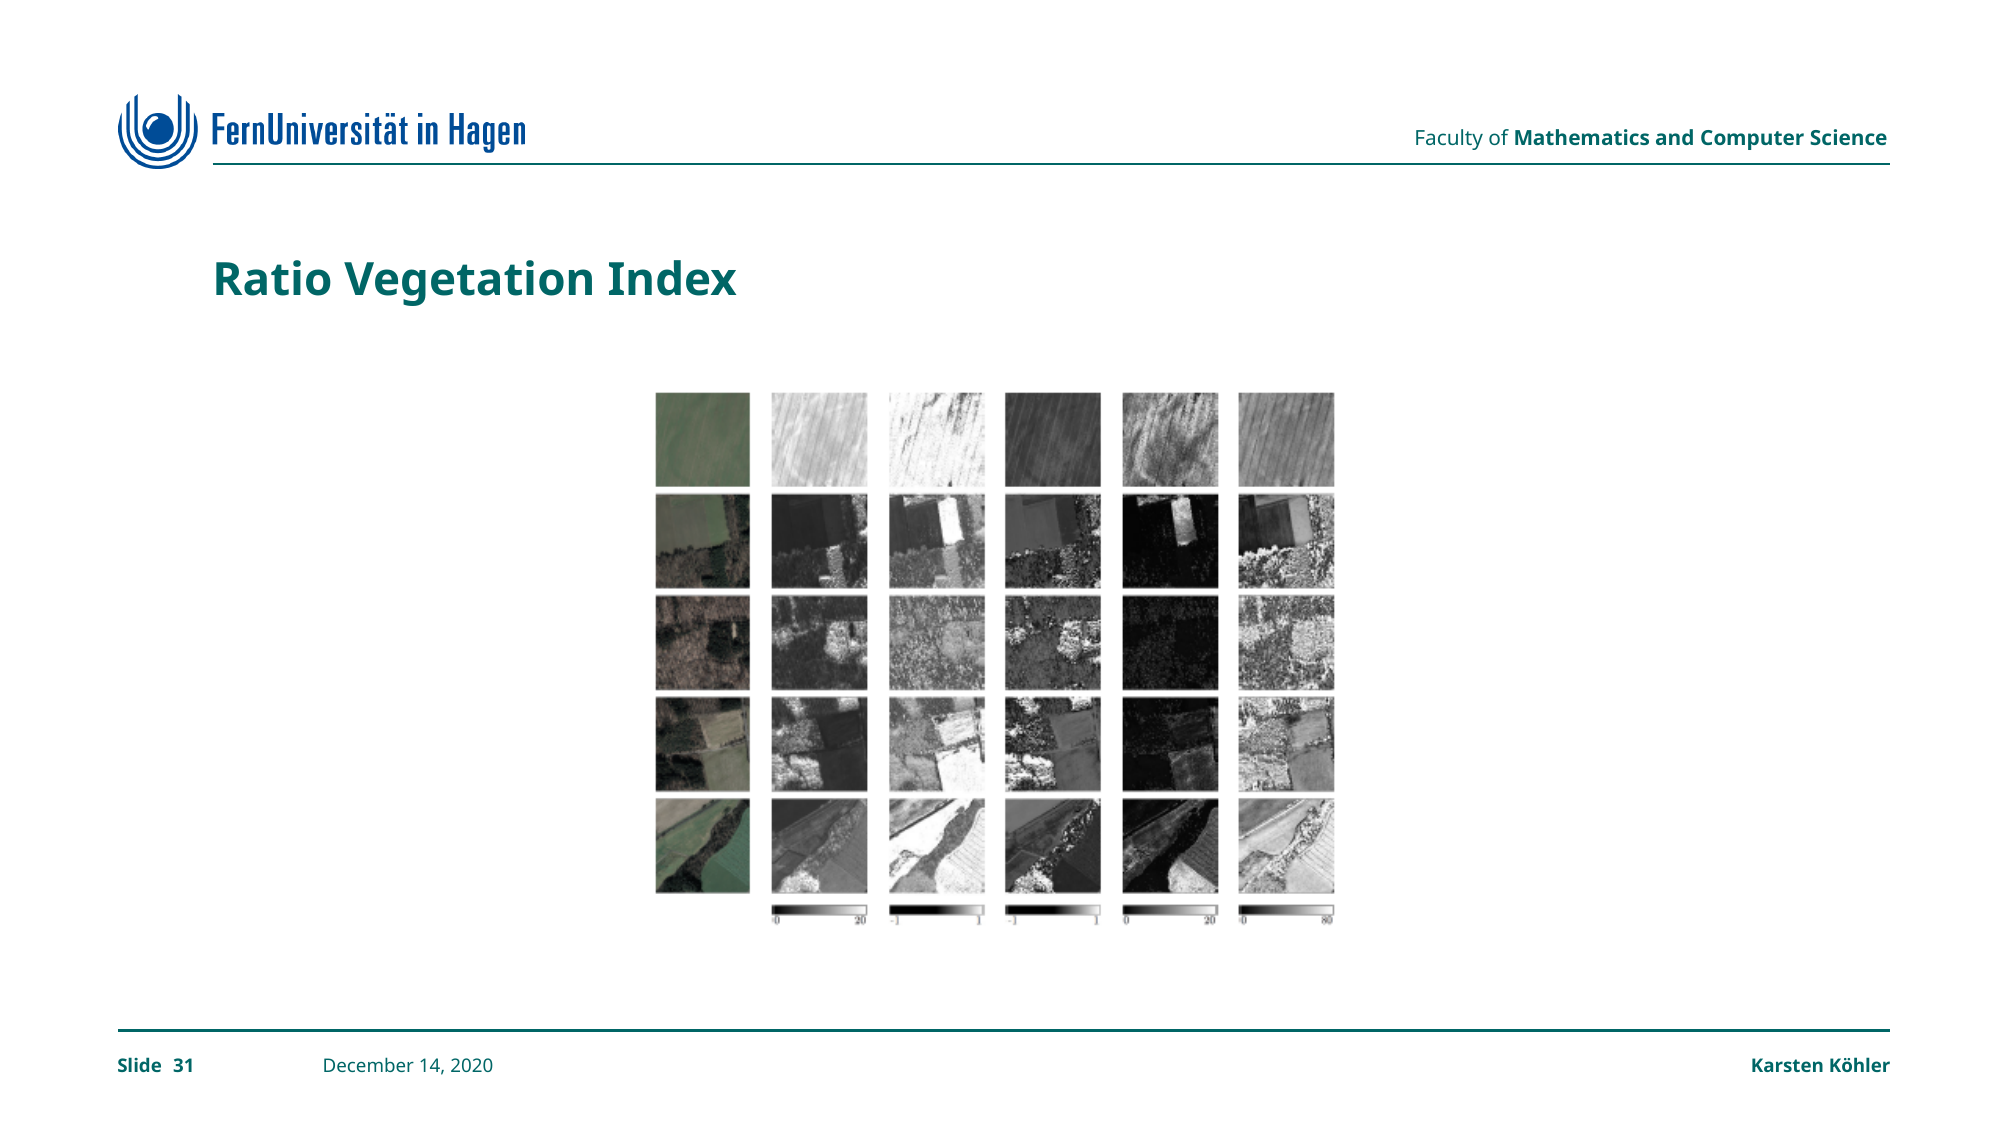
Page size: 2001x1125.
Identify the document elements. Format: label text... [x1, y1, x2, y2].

title Ratio Vegetation Index [212, 249, 1890, 315]
picture [642, 379, 1358, 930]
footer Karsten Köhler [595, 1054, 1891, 1094]
slide_number 31 [173, 1054, 280, 1094]
picture [118, 94, 525, 169]
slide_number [322, 1054, 528, 1094]
